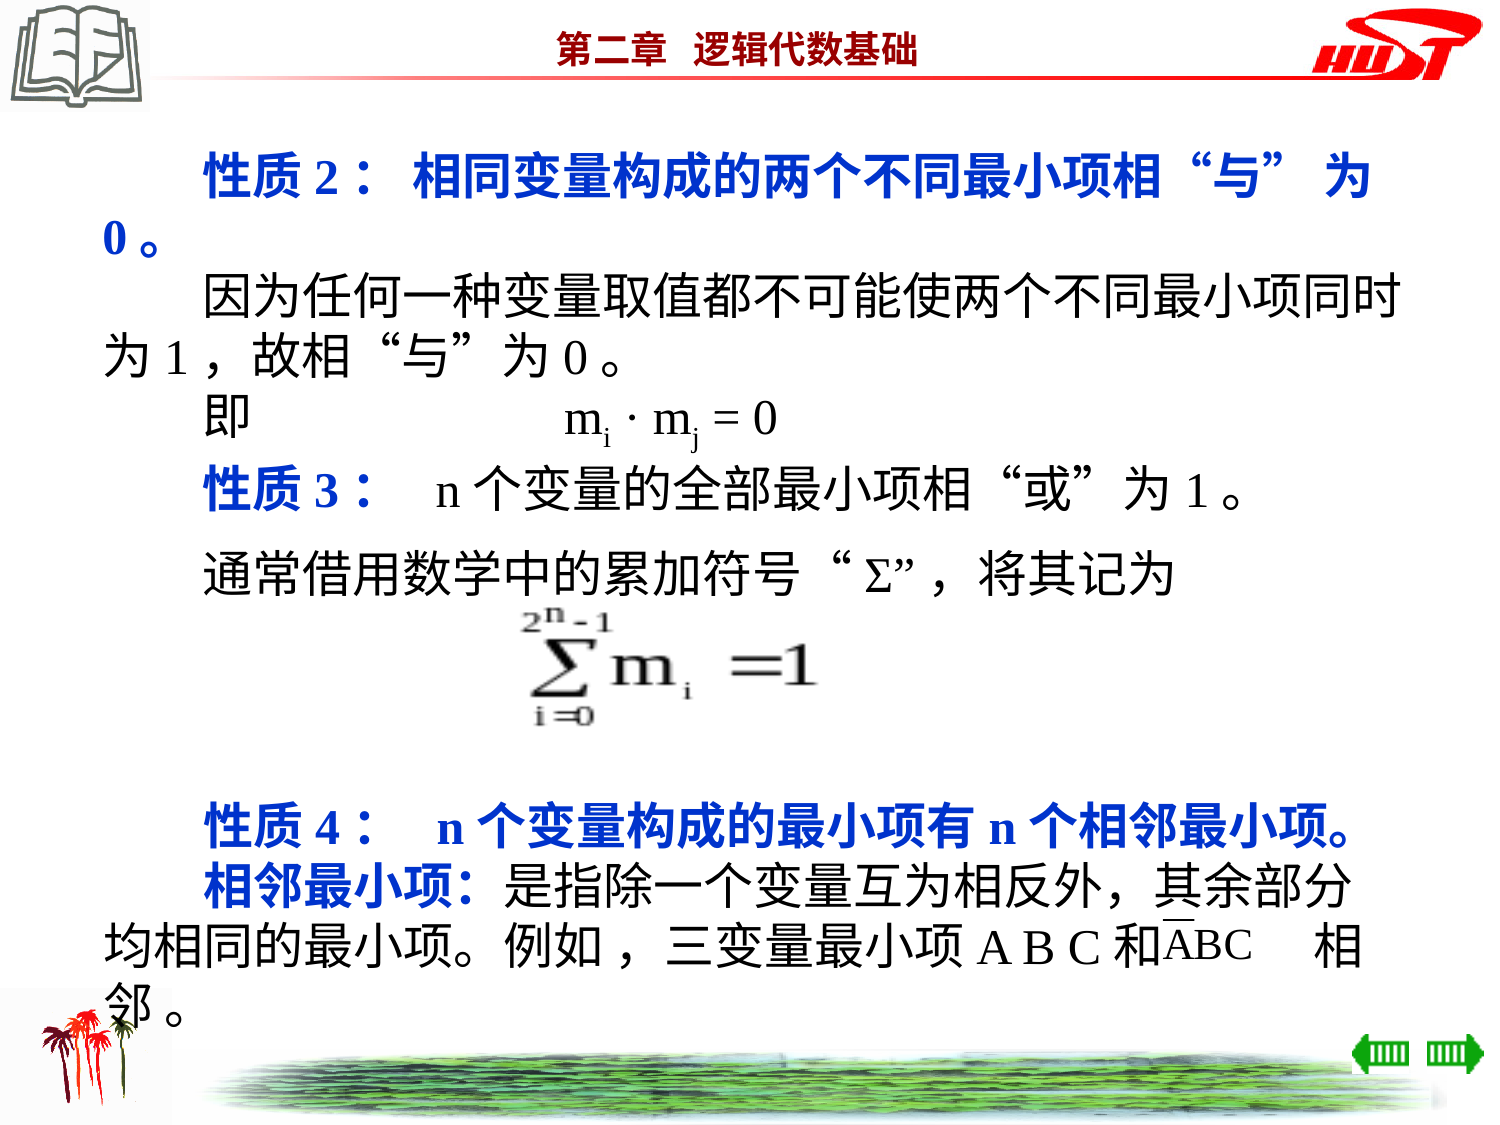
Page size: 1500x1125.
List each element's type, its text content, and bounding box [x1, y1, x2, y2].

picture [0, 988, 1484, 1125]
text_box 性质2： 相同变量构成的两个不同最小项相“与” 为0。 因为任何一种变量取值都不可能使两个不同最小项同时为1，故相“与”为0。 即 mi · mj = 0 [87, 137, 1450, 461]
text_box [87, 449, 1438, 736]
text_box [88, 787, 1414, 1043]
picture [0, 0, 1483, 112]
